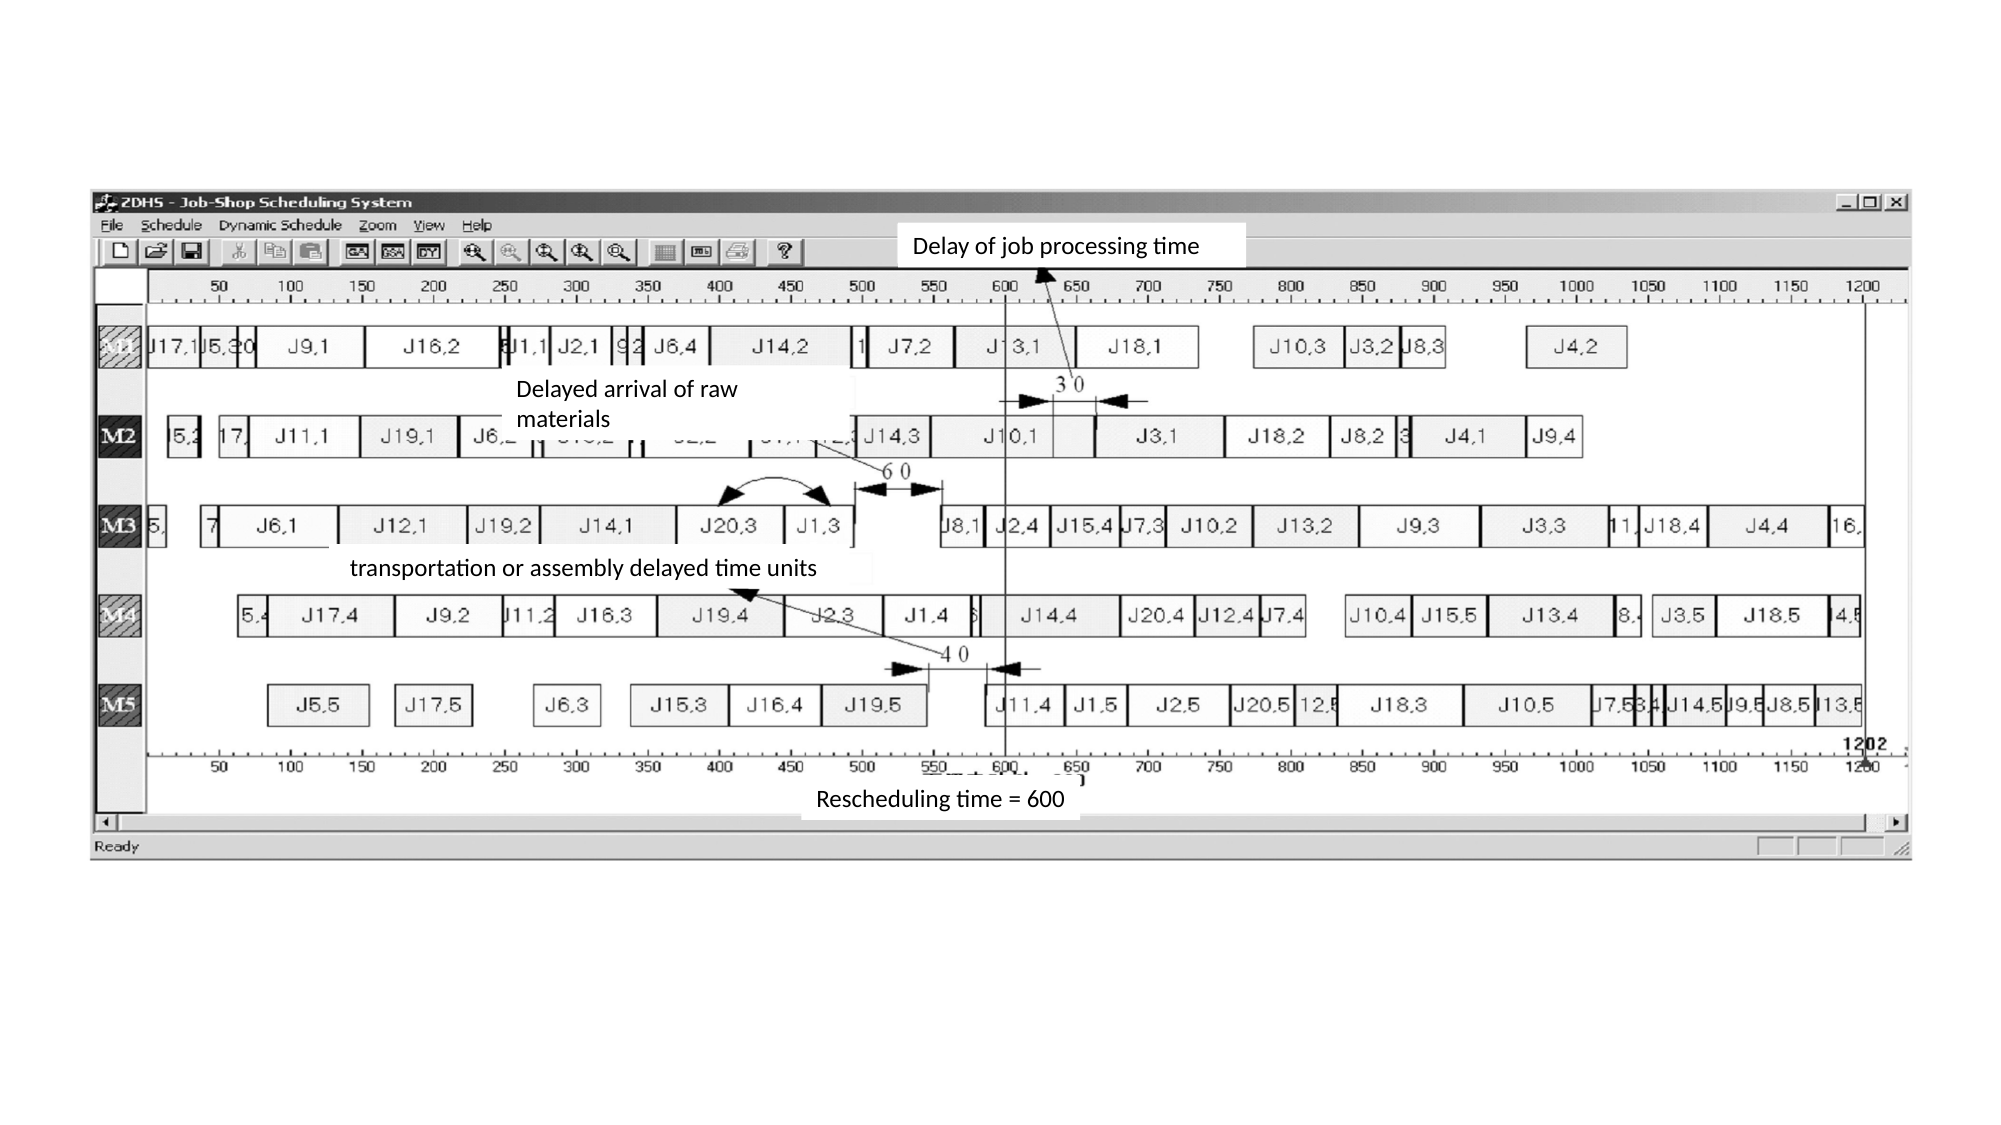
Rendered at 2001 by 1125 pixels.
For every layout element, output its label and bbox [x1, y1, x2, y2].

text_box [74, 174, 1926, 885]
